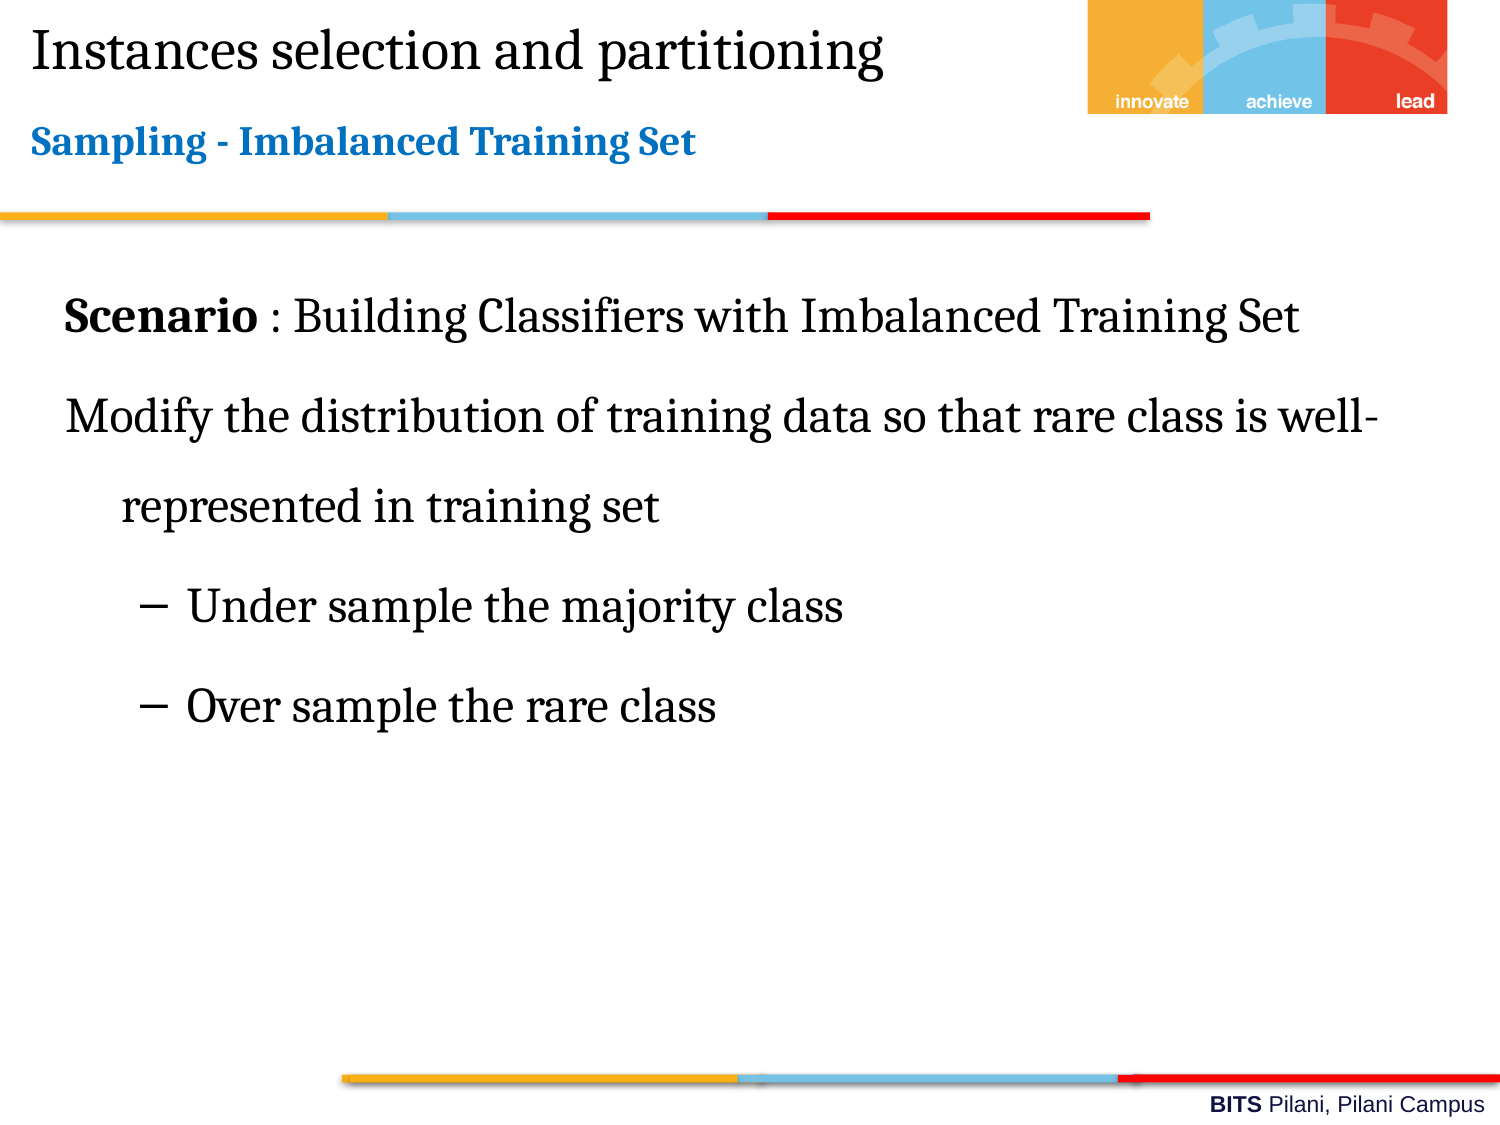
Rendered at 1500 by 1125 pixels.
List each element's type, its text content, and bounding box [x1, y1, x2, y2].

picture [1087, 0, 1448, 114]
text_box Instances selection and partitioning Sampling - Imbalanced Training Set [16, 3, 980, 222]
list Scenario : Building Classifiers with Imbalanced Training Set Modify the distribution of training data so that rare class is well-represented in training set Under sample the majority class Over sample the rare class [50, 245, 1400, 988]
